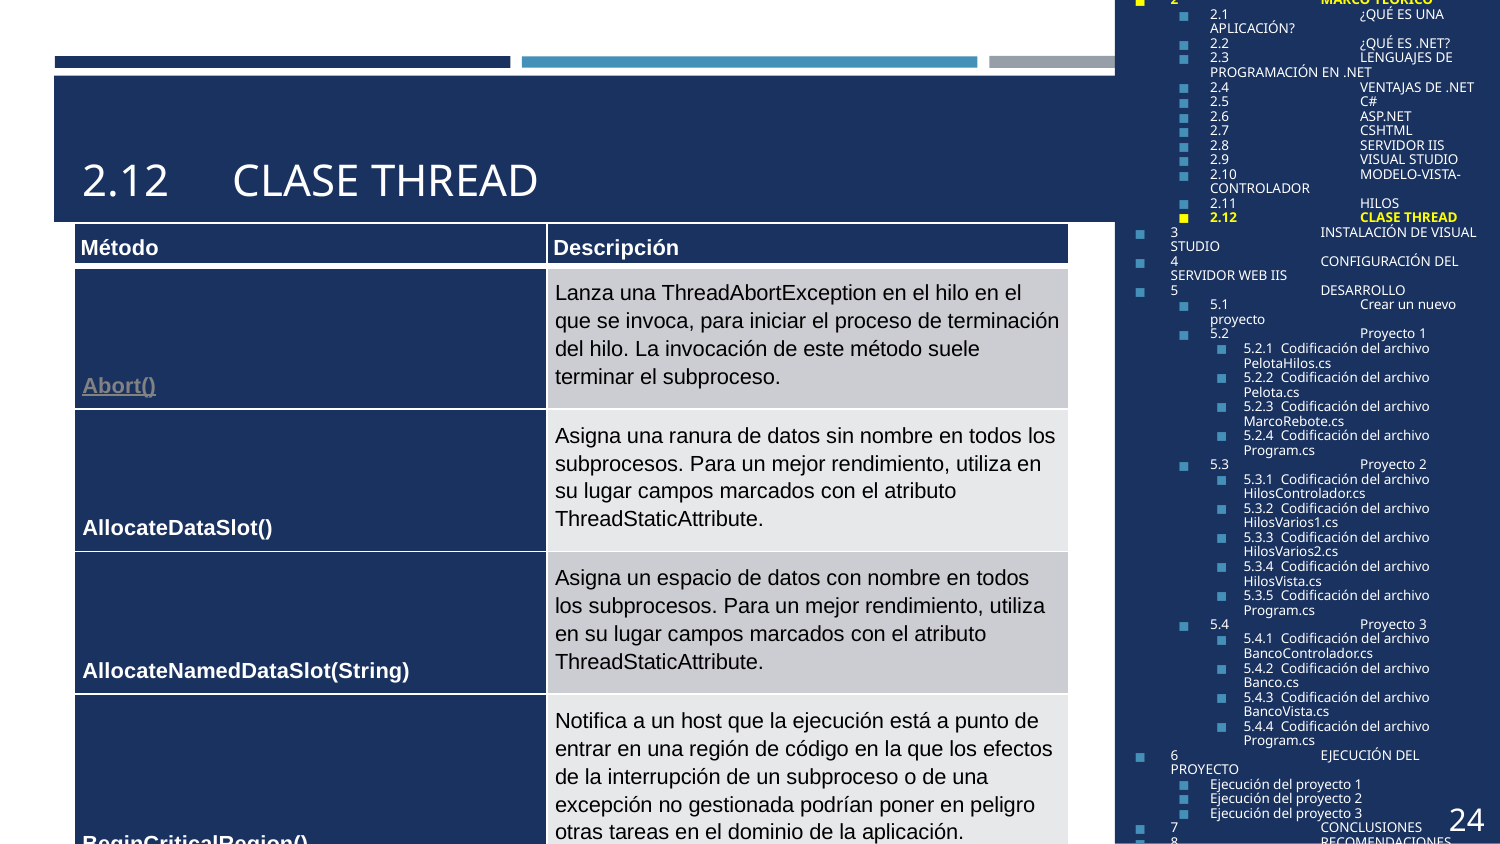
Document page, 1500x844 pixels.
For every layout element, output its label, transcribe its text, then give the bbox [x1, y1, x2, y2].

table_cell Asigna una ranura de datos sin nombre en todos los subprocesos. Para un mejor rendimiento, utiliza en su lugar campos marcados con el atributo ThreadStaticAttribute. [548, 410, 1068, 551]
table_cell Abort() [75, 269, 546, 408]
table_cell Asigna un espacio de datos con nombre en todos los subprocesos. Para un mejor rendimiento, utiliza en su lugar campos marcados con el atributo ThreadStaticAttribute. [548, 552, 1068, 693]
table_cell AllocateNamedDataSlot(String) [75, 552, 546, 693]
table_cell Lanza una ThreadAbortException en el hilo en el que se invoca, para iniciar el proceso de terminación del hilo. La invocación de este método suele terminar el subproceso. [548, 269, 1068, 408]
table_header Descripción [548, 224, 1068, 263]
text_box 24 [1437, 814, 1500, 844]
table_cell Notifica a un host que la ejecución está a punto de entrar en una región de código en la que los efectos de la interrupción de un subproceso o de una excepción no gestionada podrían poner en peligro otras tareas en el dominio de la aplicación. [548, 695, 1068, 844]
title 2.12 CLASE THREAD [71, 86, 1114, 212]
table_cell AllocateDataSlot() [75, 410, 546, 551]
text_box 1 OBJETIVOS 2 MARCO TEÓRICO 2.1 ¿QUÉ ES UNA APLICACIÓN? 2.2 ¿QUÉ ES .NET? 2.3 LENGUAJES DE PROGRAMACIÓN EN .NET 2.4 VENTAJAS DE .NET 2.5 C# 2.6 ASP.NET 2.7 CSHTML 2.8 SERVIDOR IIS 2.9 VISUAL STUDIO 2.10 MODELO-VISTA-CONTROLADOR 2.11 HILOS 2.12 CLASE THREAD 3 INSTALACIÓN DE VISUAL STUDIO 4 CONFIGURACIÓN DEL SERVIDOR WEB IIS 5 DESARROLLO 5.1 Crear un nuevo proyecto 5.2 Proyecto 1 5.2.1 Codificación del archivo PelotaHilos.cs 5.2.2 Codificación del archivo Pelota.cs 5.2.3 Codificación del archivo MarcoRebote.cs 5.2.4 Codificación del archivo Program.cs 5.3 Proyecto 2 5.3.1 Codificación del archivo HilosControlador.cs 5.3.2 Codificación del archivo HilosVarios1.cs 5.3.3 Codificación del archivo HilosVarios2.cs 5.3.4 Codificación del archivo HilosVista.cs 5.3.5 Codificación del archivo Program.cs 5.4 Proyecto 3 5.4.1 Codificación del archivo BancoControlador.cs 5.4.2 Codificación del archivo Banco.cs 5.4.3 Codificación del archivo BancoVista.cs 5.4.4 Codificación del archivo Program.cs 6 EJECUCIÓN DEL PROYECTO Ejecución del proyecto 1 Ejecución del proyecto 2 Ejecución del proyecto 3 7 CONCLUSIONES 8 RECOMENDACIONES 9 BIBLIOGRAFÍA [1121, 30, 1500, 814]
text_box [1114, 0, 1500, 844]
table_cell BeginCriticalRegion() [75, 695, 546, 844]
table_header Método [75, 224, 546, 263]
